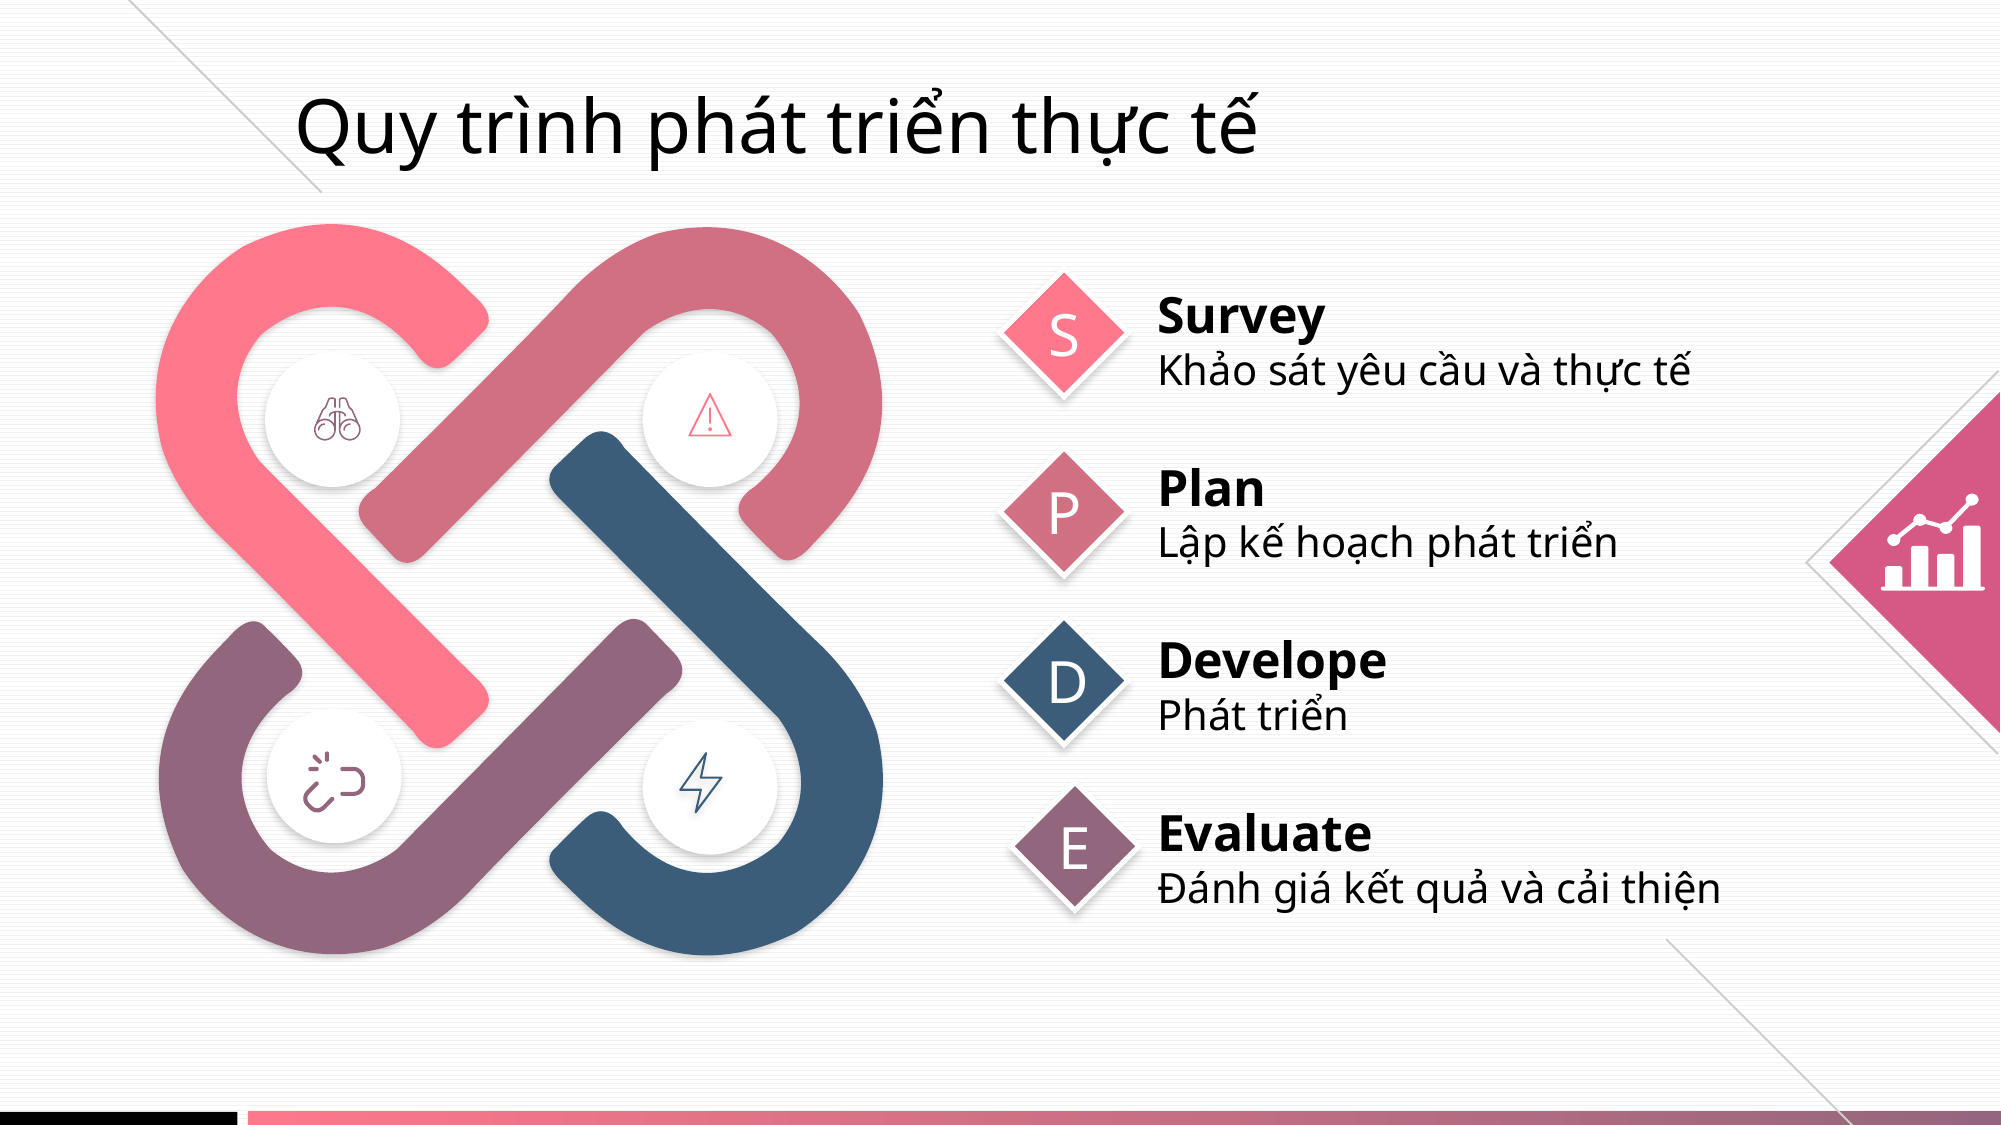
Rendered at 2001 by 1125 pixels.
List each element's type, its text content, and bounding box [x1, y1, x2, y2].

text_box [1880, 493, 1985, 591]
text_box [314, 397, 361, 441]
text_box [116, 182, 925, 998]
text_box [1911, 390, 2000, 735]
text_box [303, 751, 366, 813]
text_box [688, 393, 732, 437]
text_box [999, 268, 1911, 913]
text_box Quy trình phát triển thực tế [0, 78, 1613, 169]
